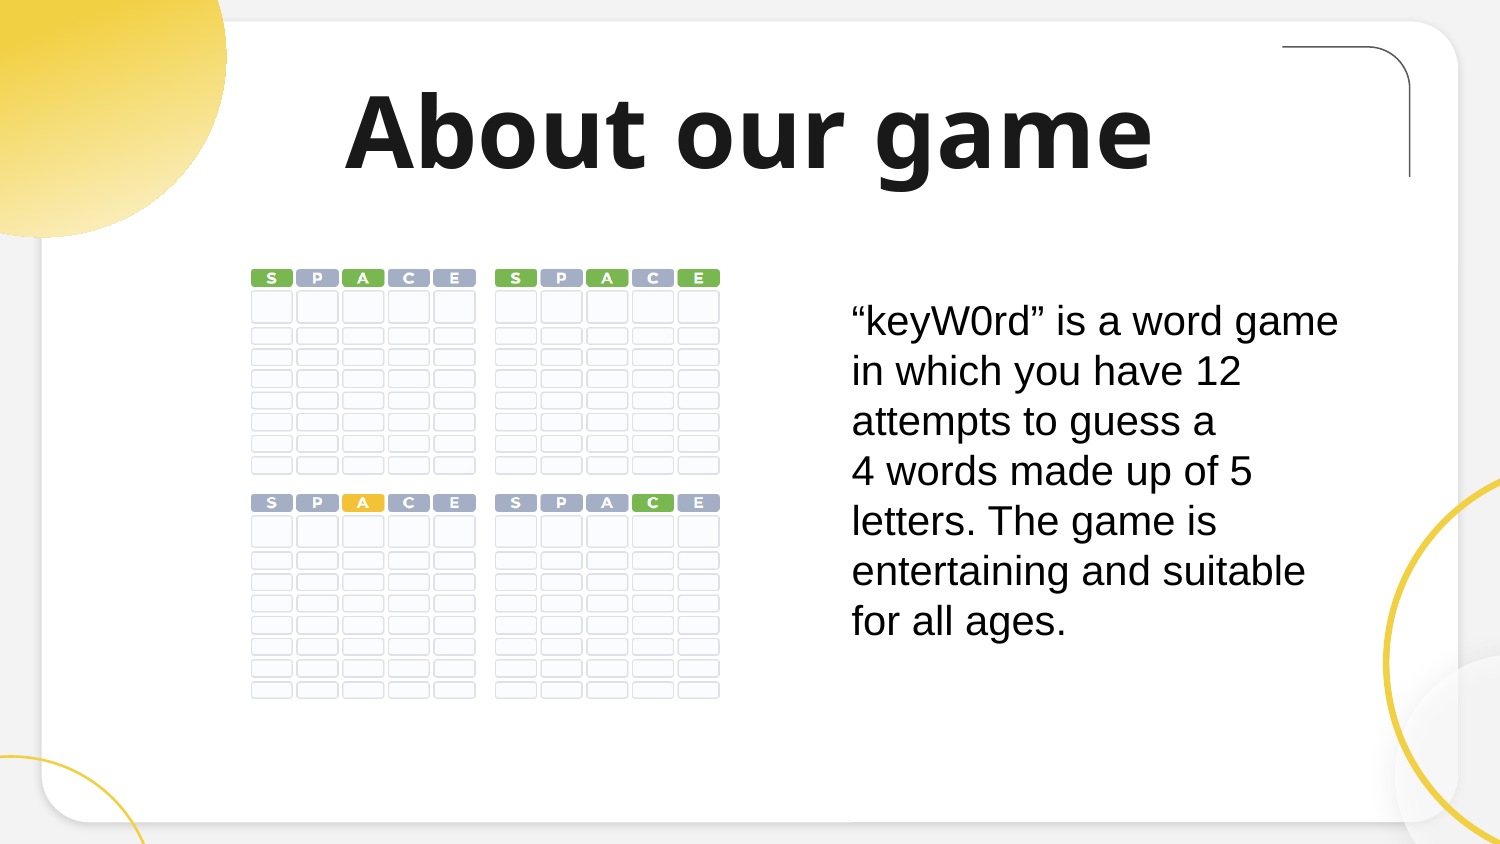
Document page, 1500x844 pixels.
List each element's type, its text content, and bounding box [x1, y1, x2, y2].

text_box [0, 0, 227, 238]
picture [240, 258, 730, 710]
text_box “keyW0rd” is a word game in which you have 12 attempts to guess a 4 words made up of 5 letters. The game is entertaining and suitable for all ages. [836, 286, 1371, 652]
title About our game​ [202, 53, 1382, 148]
